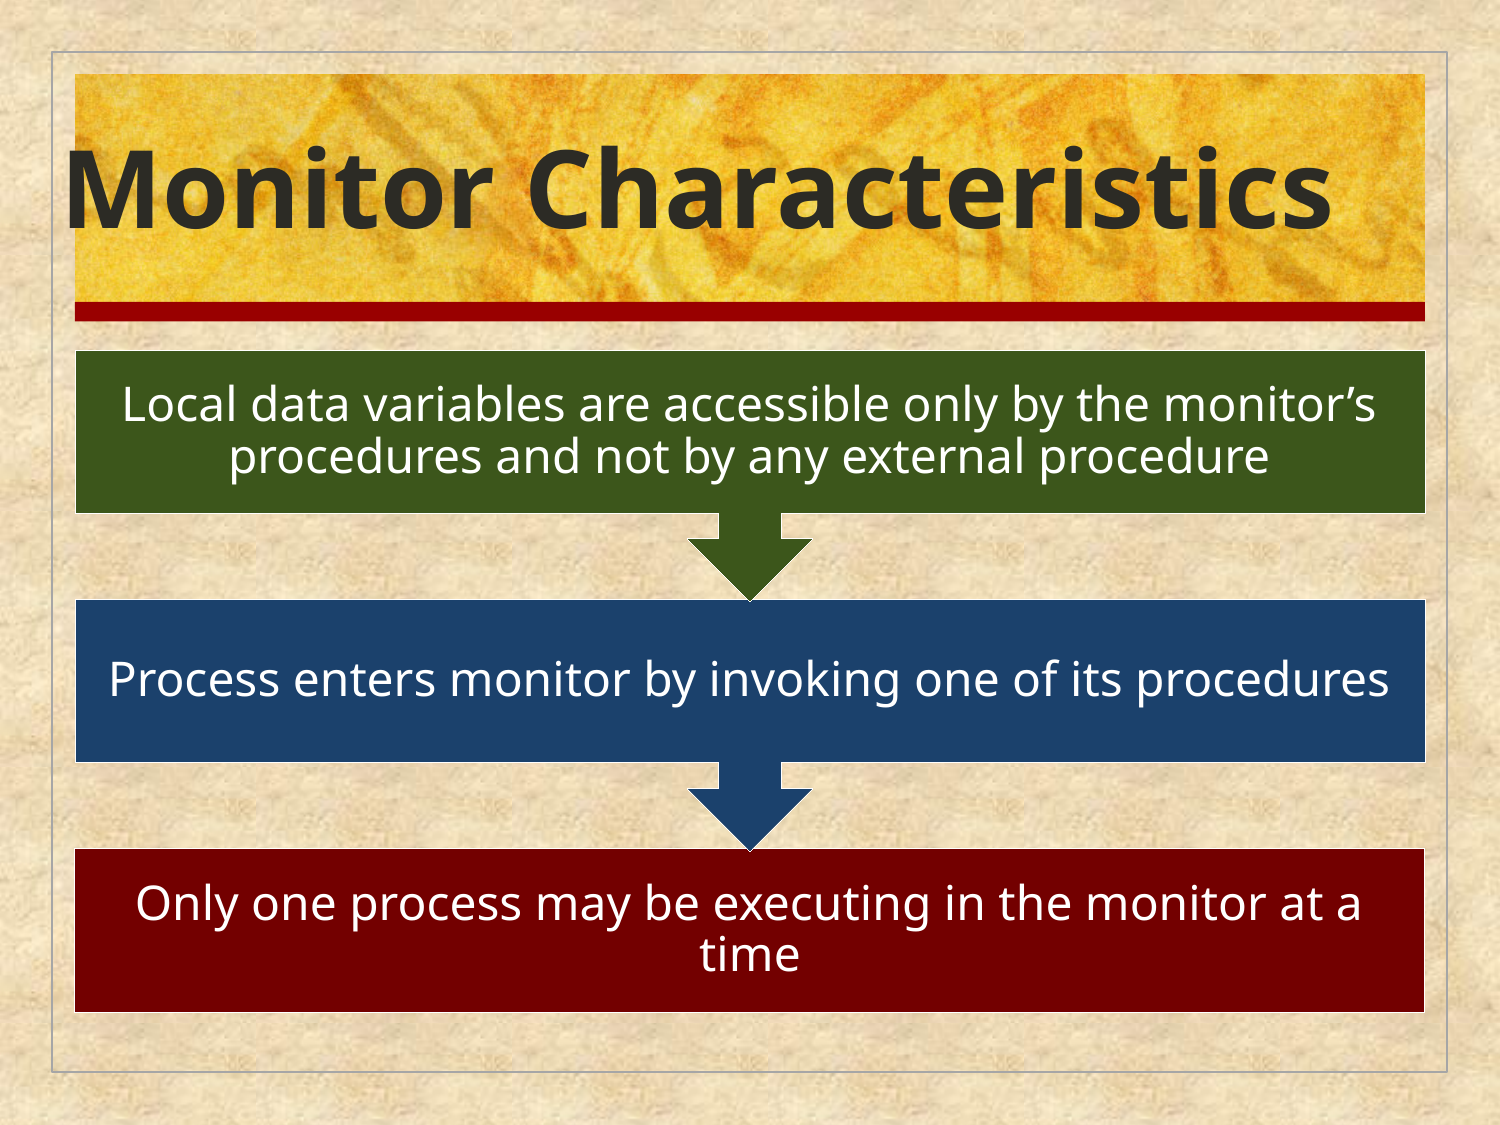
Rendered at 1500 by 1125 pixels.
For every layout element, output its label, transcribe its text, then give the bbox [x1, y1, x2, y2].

title Monitor Characteristics [24, 50, 1350, 250]
picture [0, 0, 1500, 1125]
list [74, 349, 1426, 1014]
